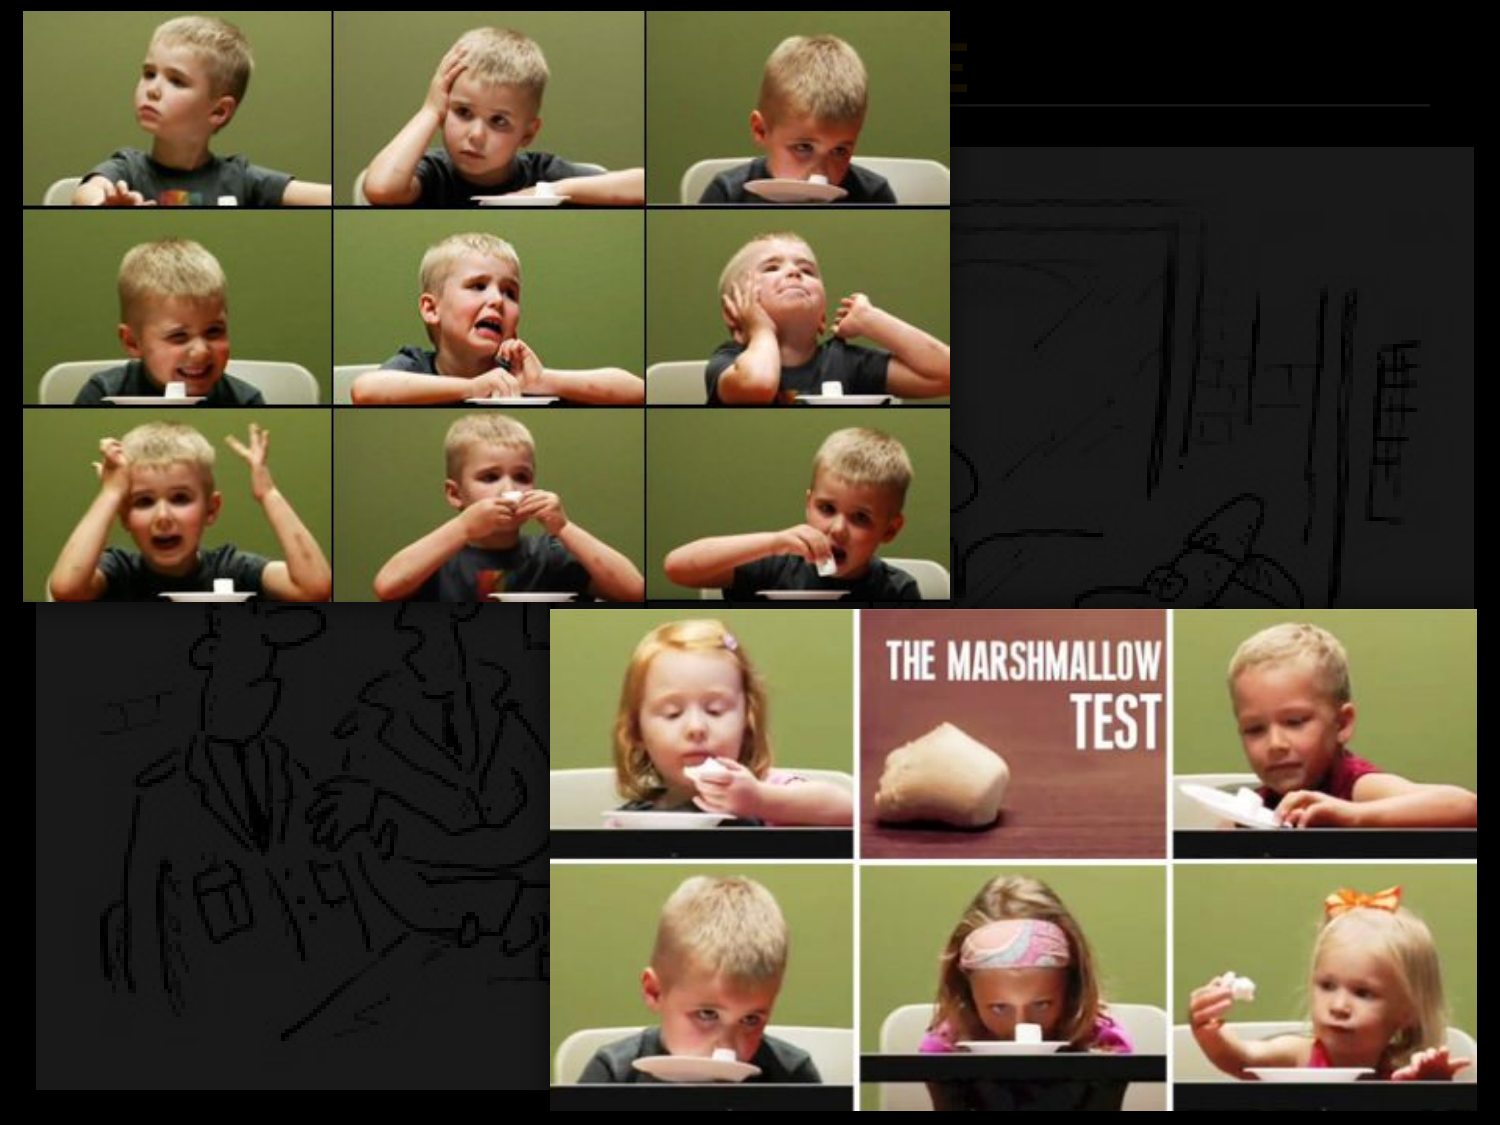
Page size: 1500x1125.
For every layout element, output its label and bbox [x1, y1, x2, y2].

text_box [0, 0, 1500, 1125]
